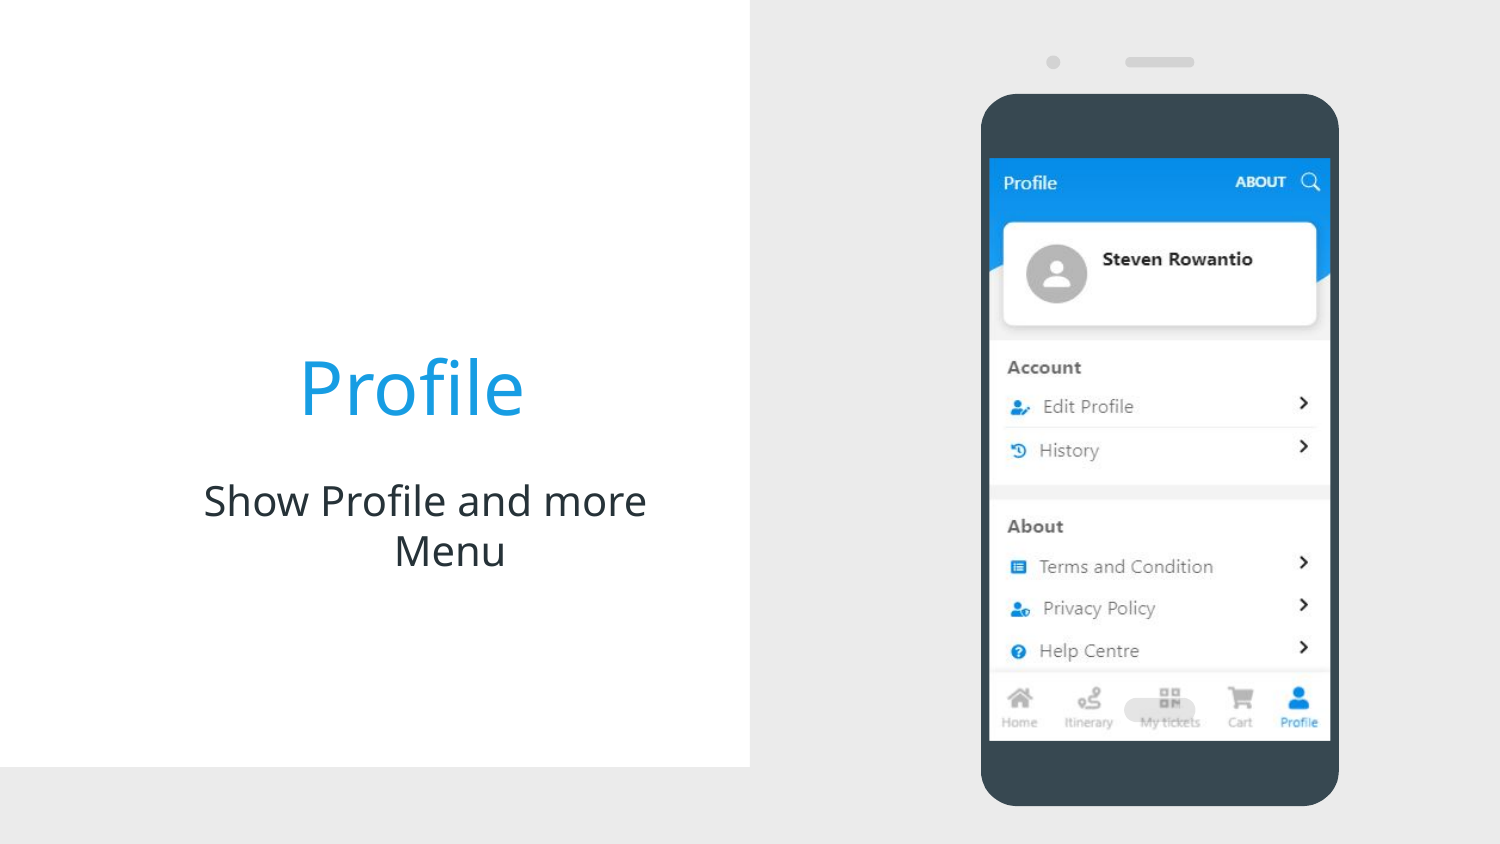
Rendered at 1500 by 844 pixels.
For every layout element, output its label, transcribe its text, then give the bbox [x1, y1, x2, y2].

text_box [980, 55, 1340, 807]
subtitle Show Profile and more Menu [118, 459, 708, 663]
title Profile [118, 202, 708, 446]
